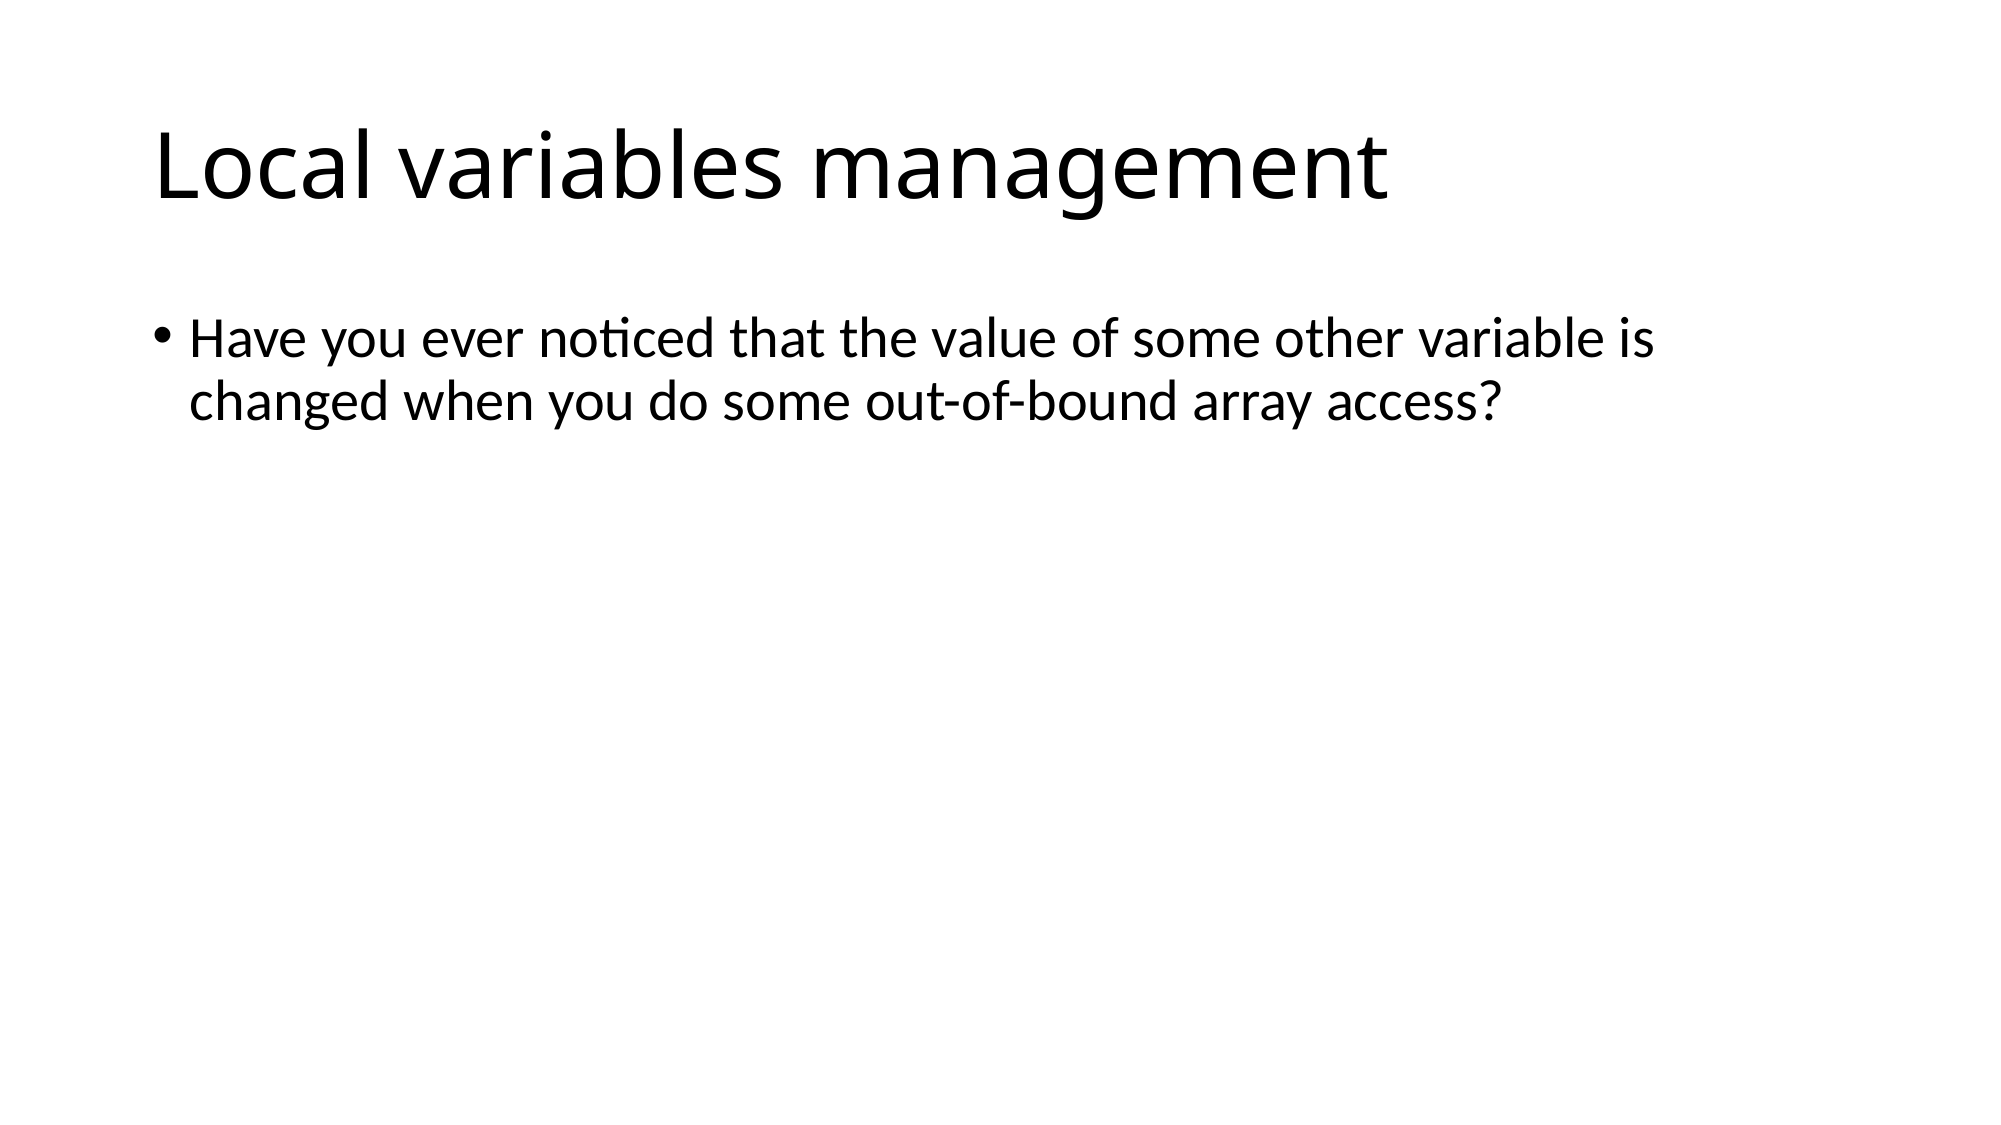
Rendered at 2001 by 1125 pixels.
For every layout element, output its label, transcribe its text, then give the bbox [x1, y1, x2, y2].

title Local variables management [137, 59, 1863, 278]
list Have you ever noticed that the value of some other variable is changed when you do some out-of-bound array access? [137, 299, 1863, 1014]
